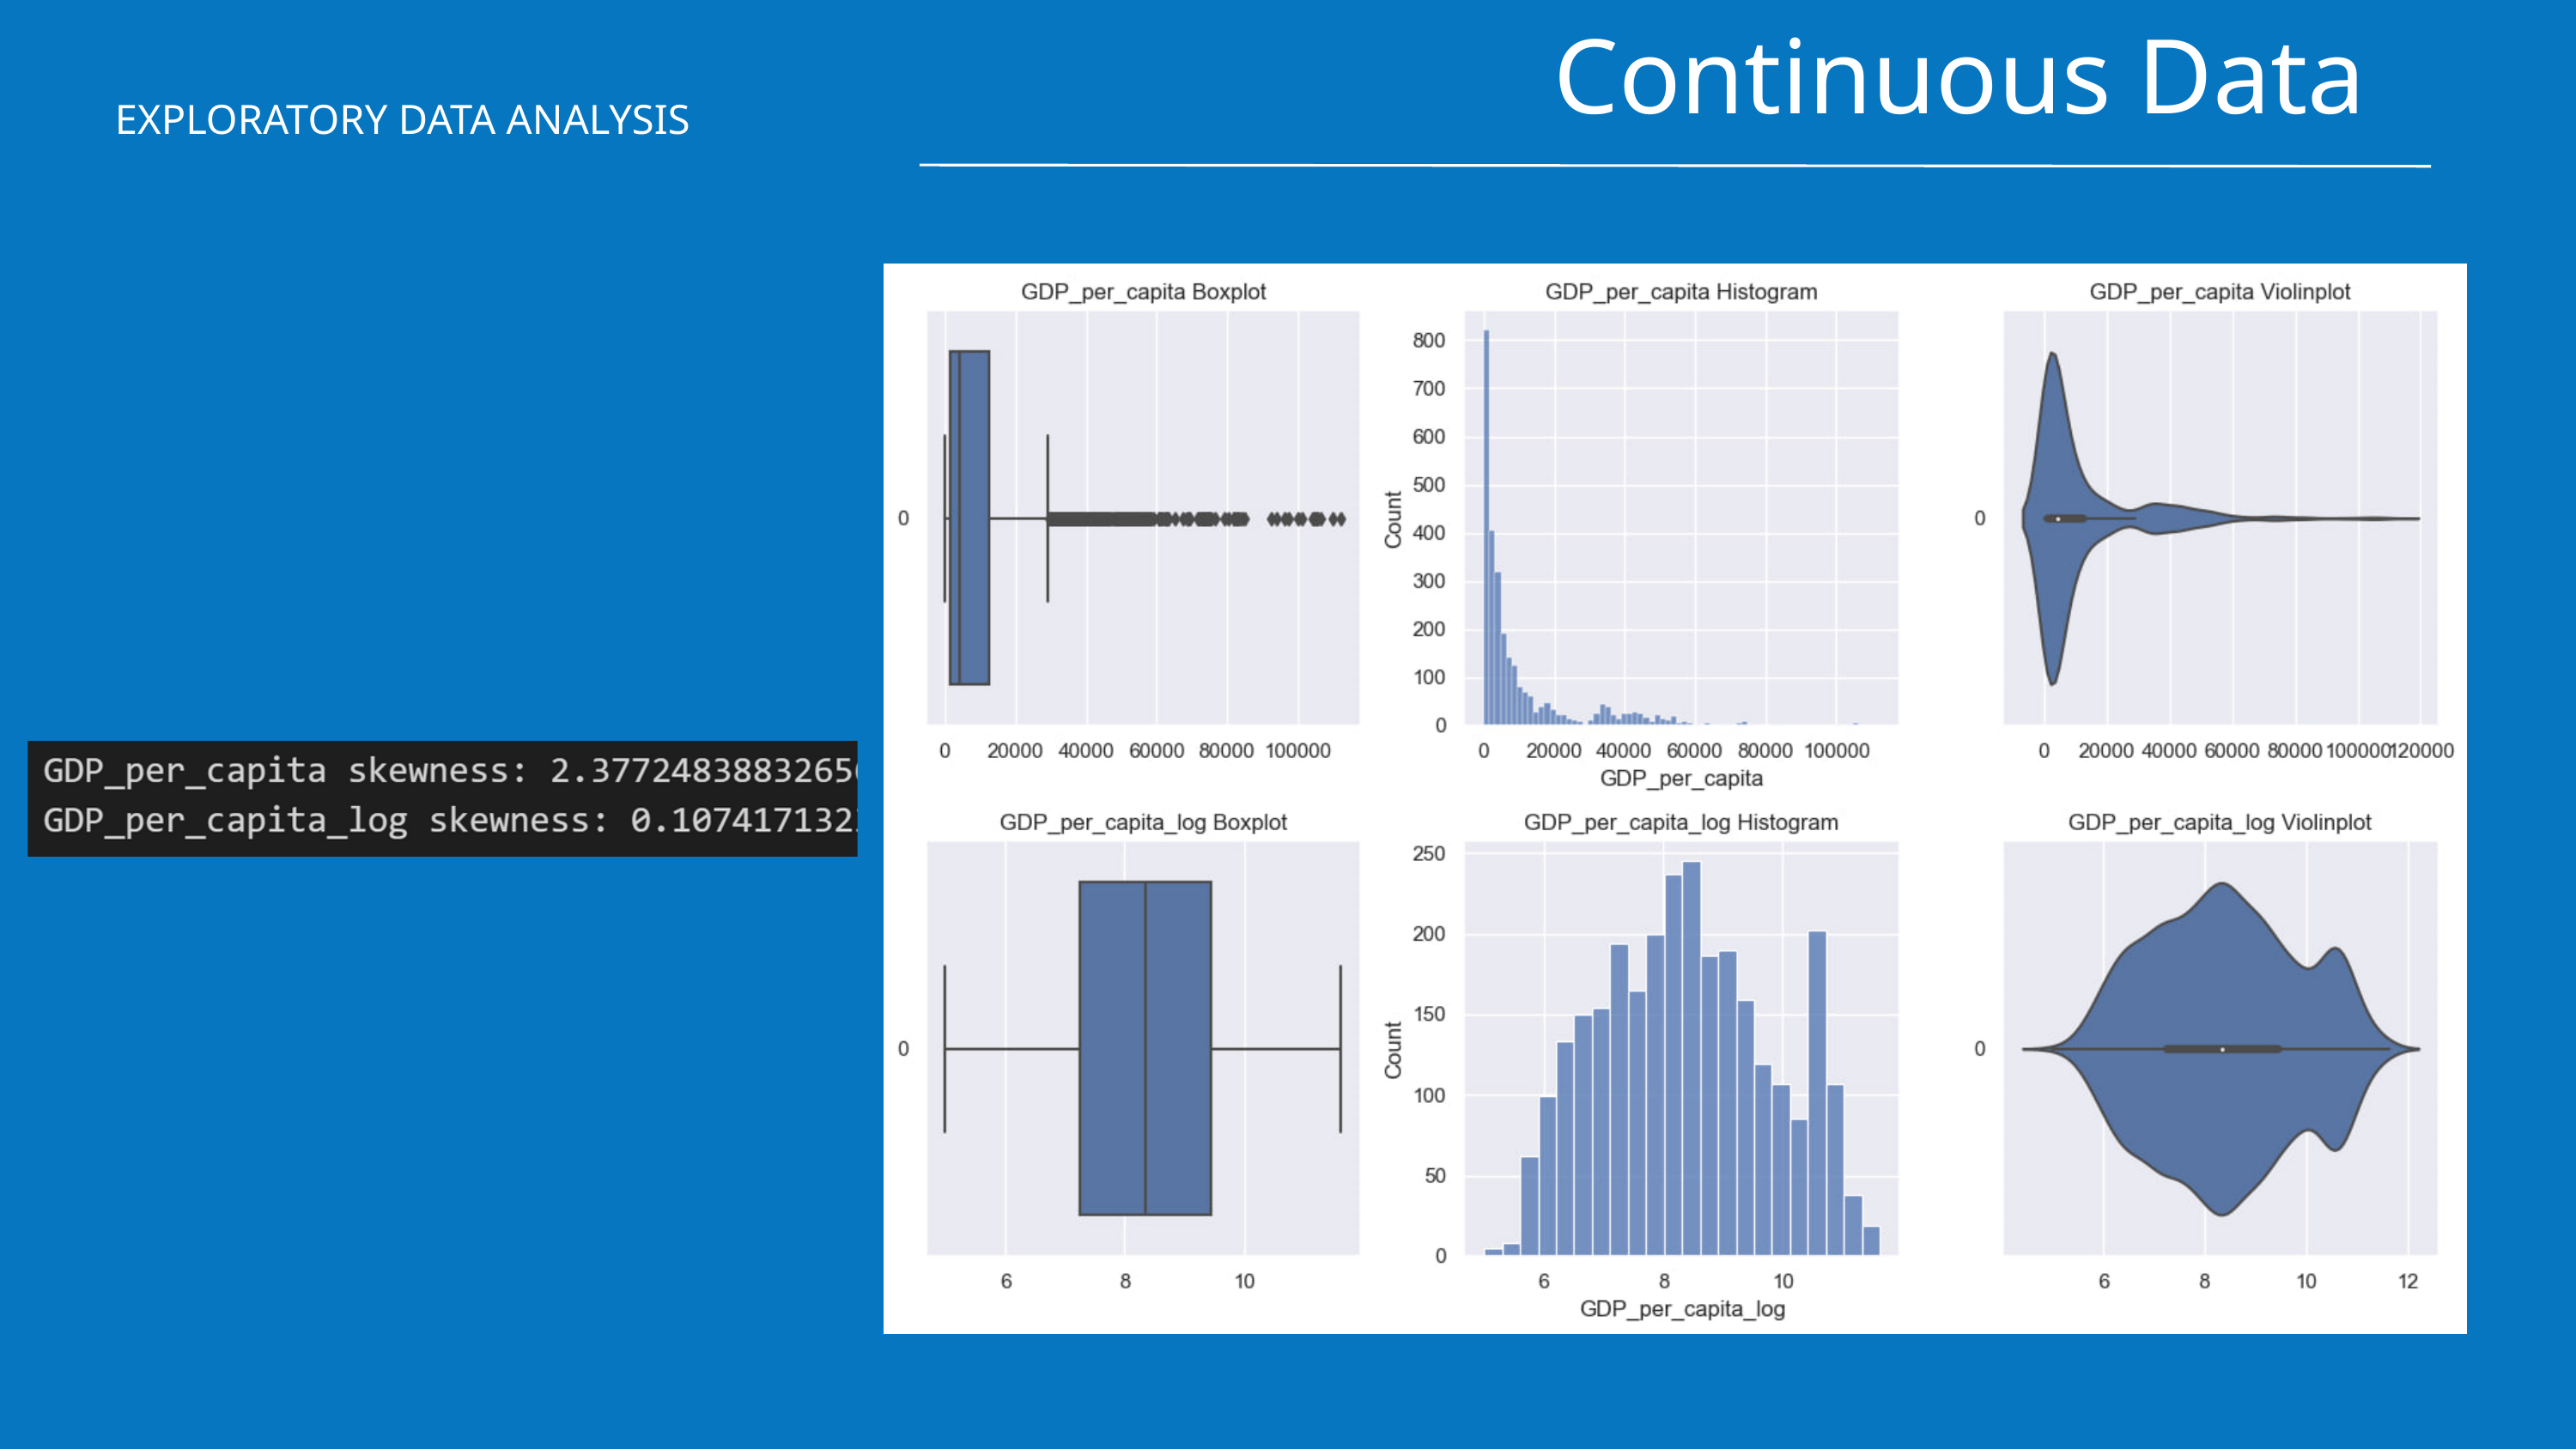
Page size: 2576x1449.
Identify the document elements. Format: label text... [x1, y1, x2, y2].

picture [884, 263, 2467, 1335]
text_box Continuous Data [1553, 31, 2432, 135]
picture [27, 741, 858, 857]
text_box EXPLORATORY DATA ANALYSIS [114, 85, 1088, 142]
